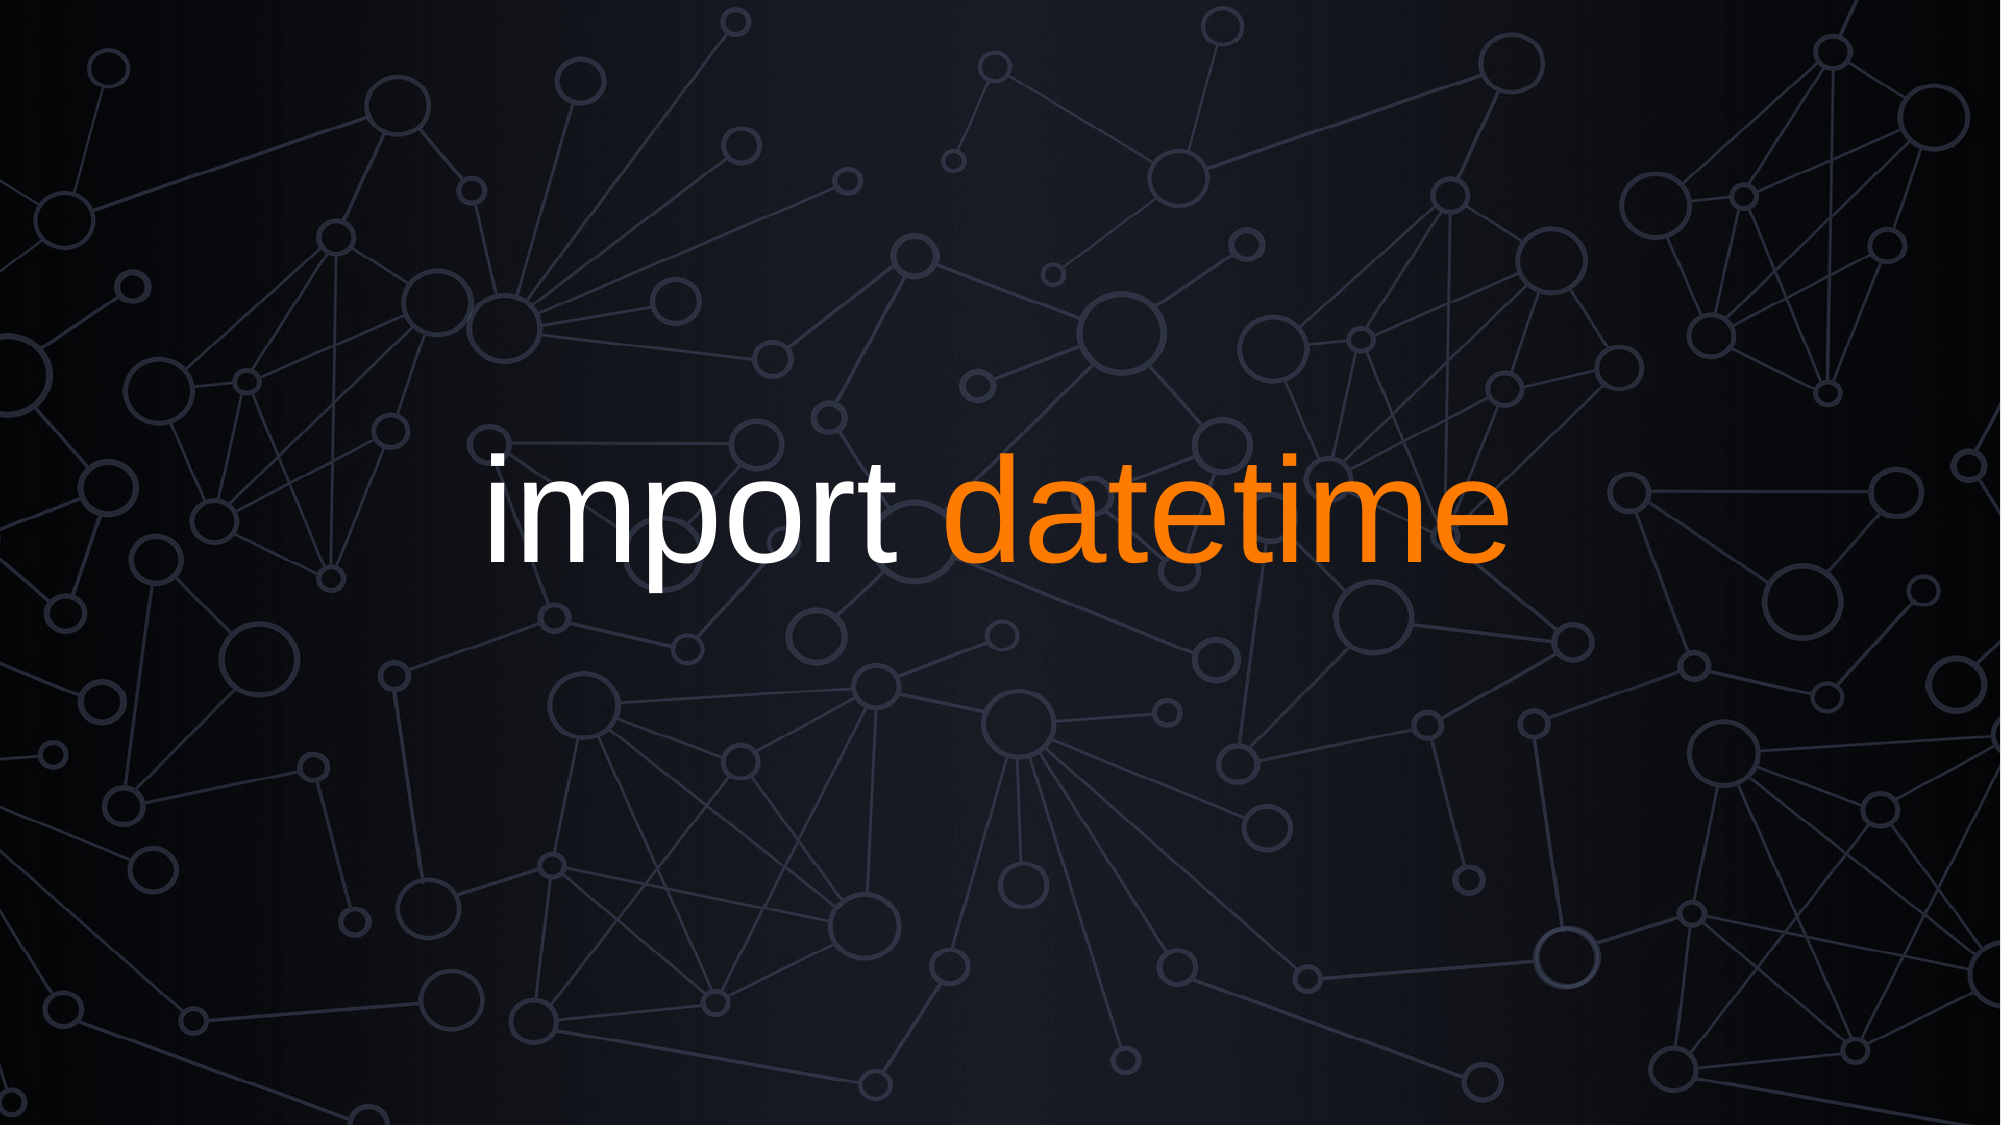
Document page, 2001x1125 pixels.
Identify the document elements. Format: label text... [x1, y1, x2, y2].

title import datetime [136, 280, 1862, 749]
